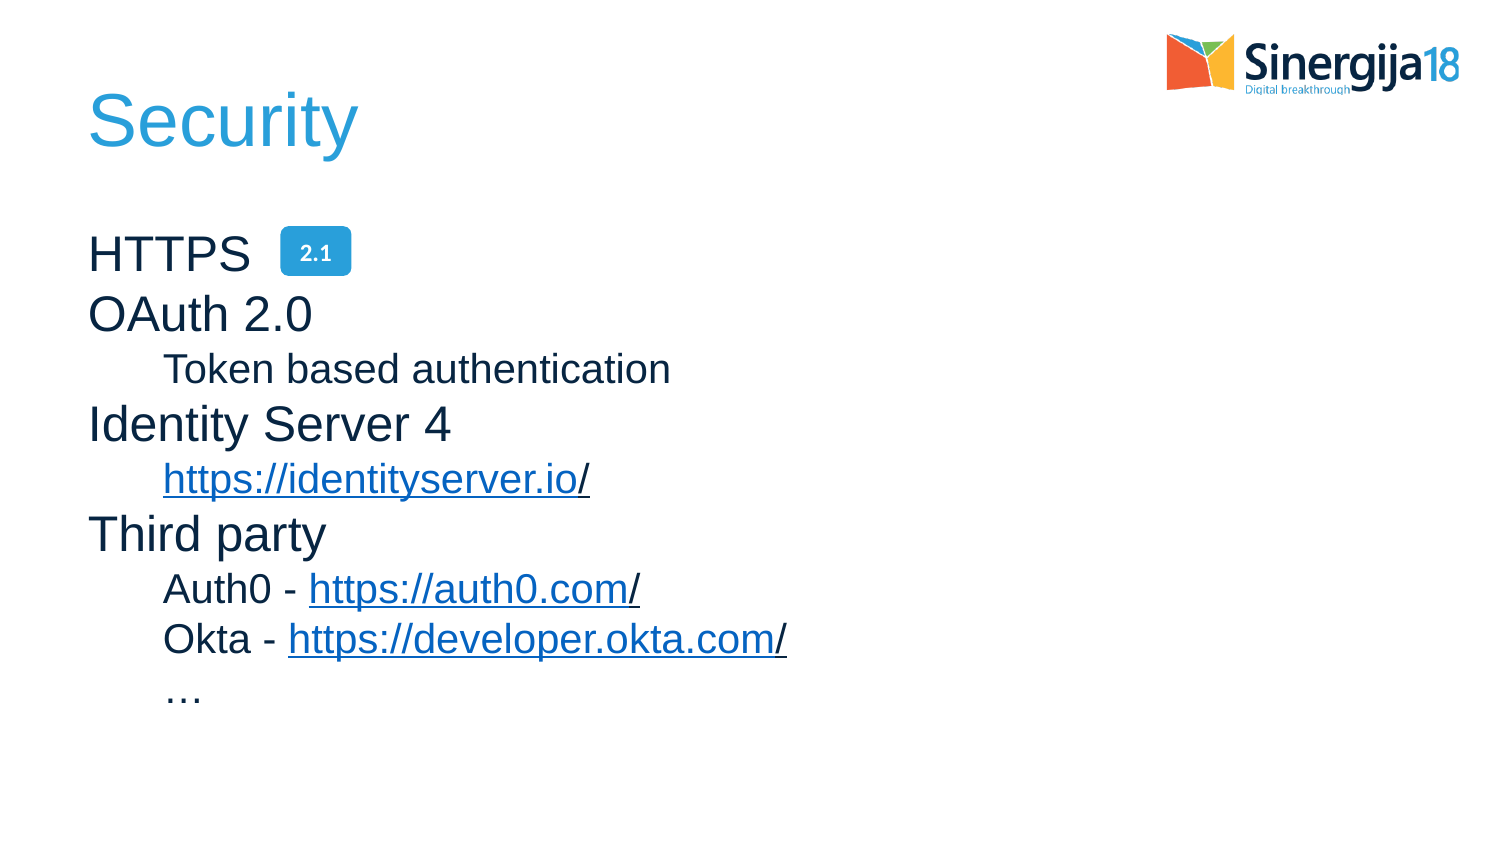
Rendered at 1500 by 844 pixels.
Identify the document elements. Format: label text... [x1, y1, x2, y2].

picture [1166, 33, 1459, 95]
text_box HTTPS OAuth 2.0 Token based authentication Identity Server 4 https://identityserver.io/ Third party Auth0 - https://auth0.com/ Okta - https://developer.okta.com/ … [73, 214, 1313, 720]
text_box Security [72, 64, 1388, 170]
text_box 2.1 [279, 225, 353, 277]
